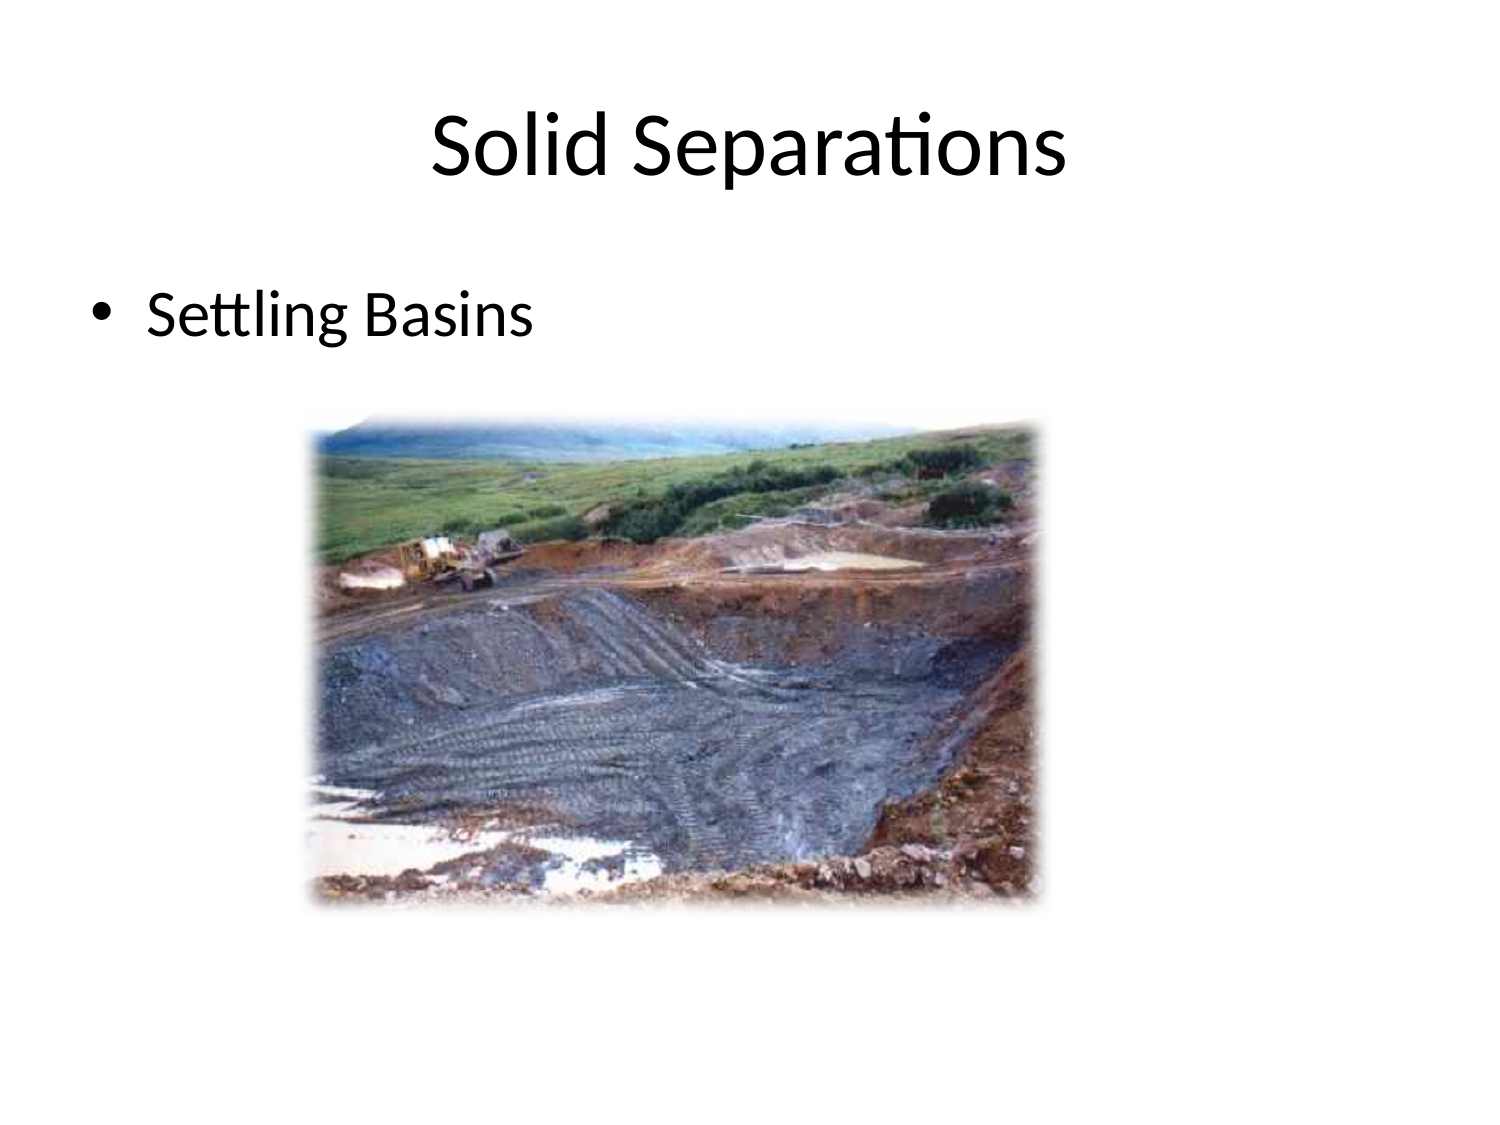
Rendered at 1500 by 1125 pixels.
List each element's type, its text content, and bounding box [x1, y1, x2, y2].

picture [297, 407, 1053, 919]
list Settling Basins [74, 262, 1426, 1006]
title Solid Separations [74, 44, 1426, 233]
